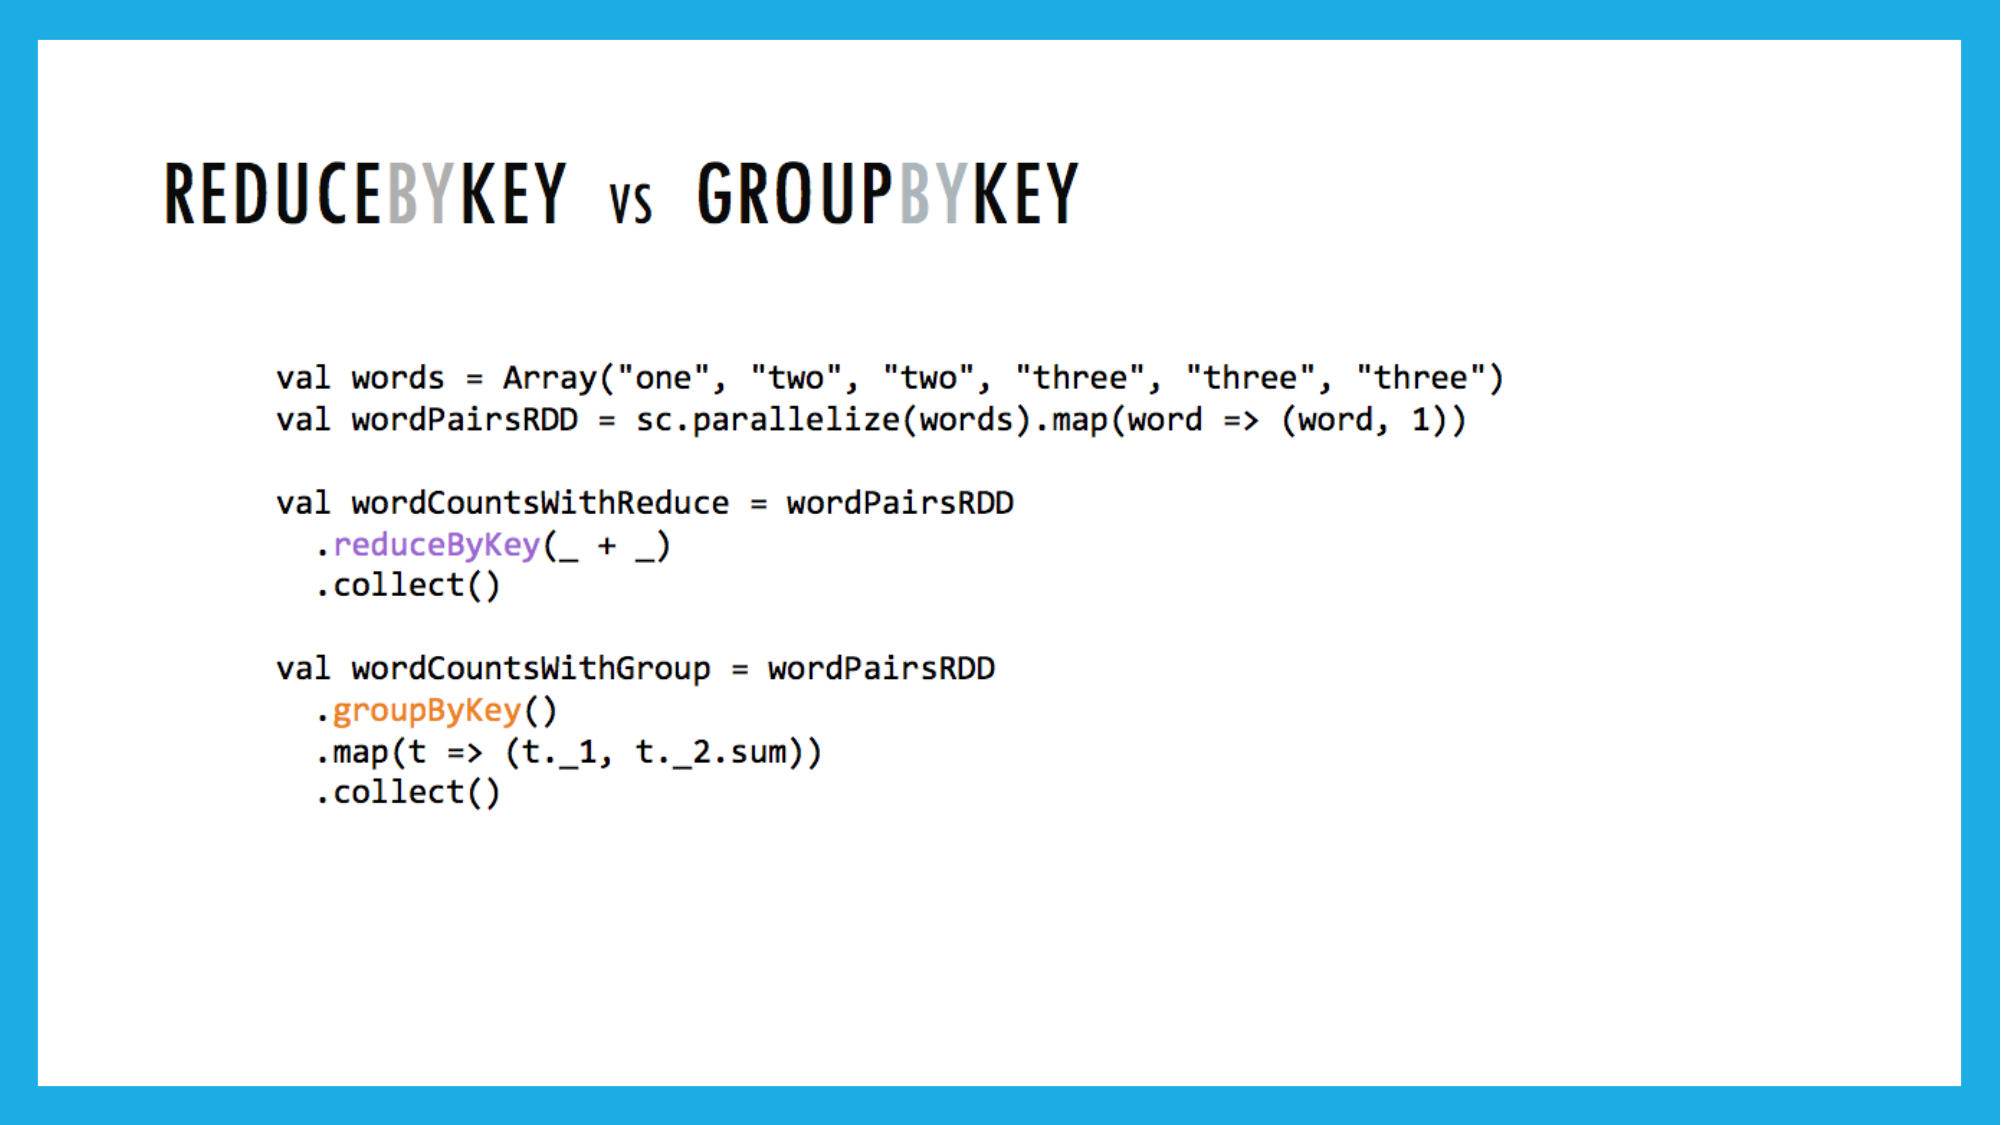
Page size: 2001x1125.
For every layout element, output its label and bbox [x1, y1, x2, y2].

picture [138, 57, 1722, 947]
